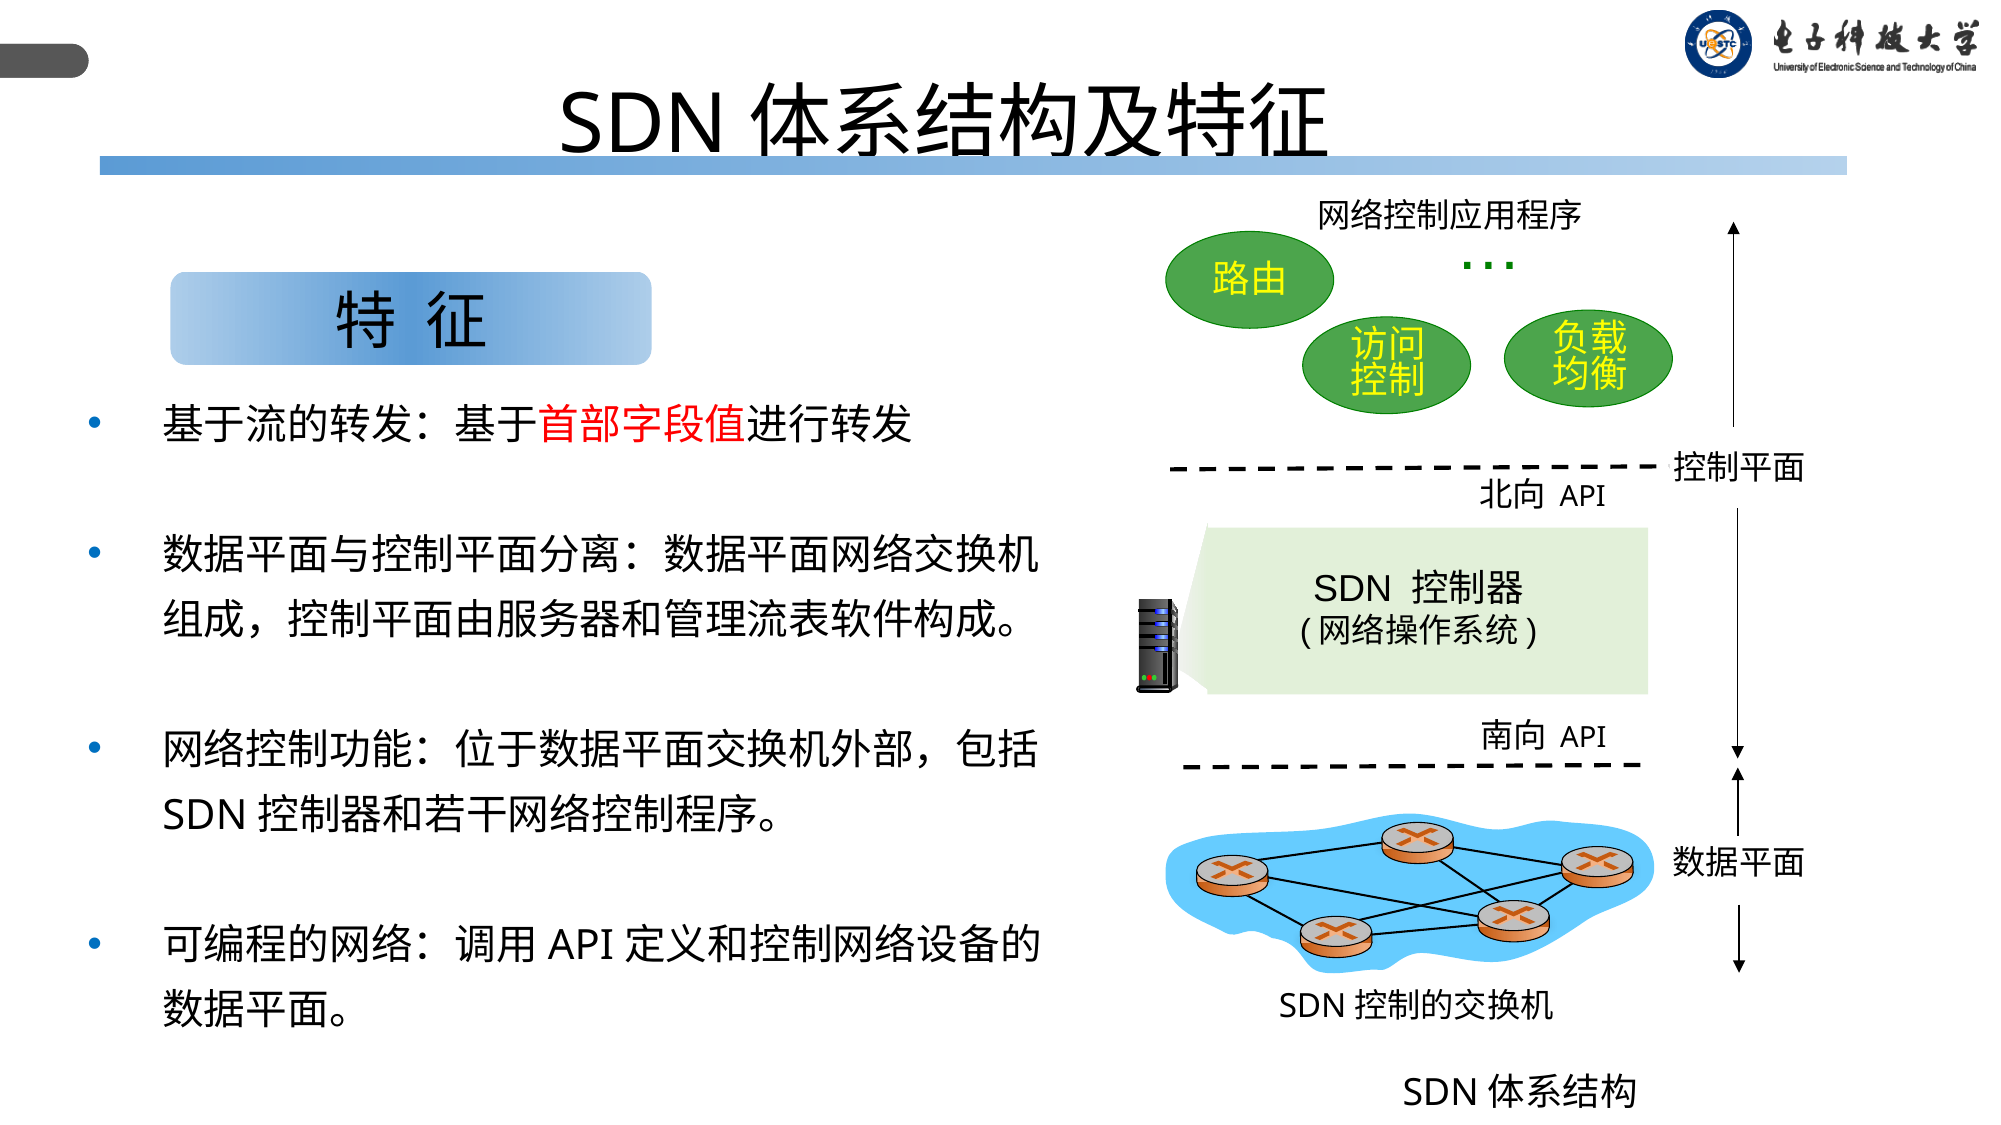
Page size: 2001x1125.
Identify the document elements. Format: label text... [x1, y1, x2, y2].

text_box SDN体系结构 [1387, 1061, 1653, 1121]
text_box [99, 156, 1848, 175]
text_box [1136, 195, 1823, 1033]
picture [1685, 10, 1979, 78]
text_box 基于流的转发：基于首部字段值进行转发 数据平面与控制平面分离：数据平面网络交换机组成，控制平面由服务器和管理流表软件构成。 网络控制功能：位于数据平面交换机外部，包括SDN控制器和若干网络控制程序。 可编程的网络：调用API定义和控制网络设备的数据平面。 [72, 375, 1073, 1041]
text_box 特 征 [169, 270, 653, 366]
title SDN体系结构及特征 [99, 32, 1790, 156]
